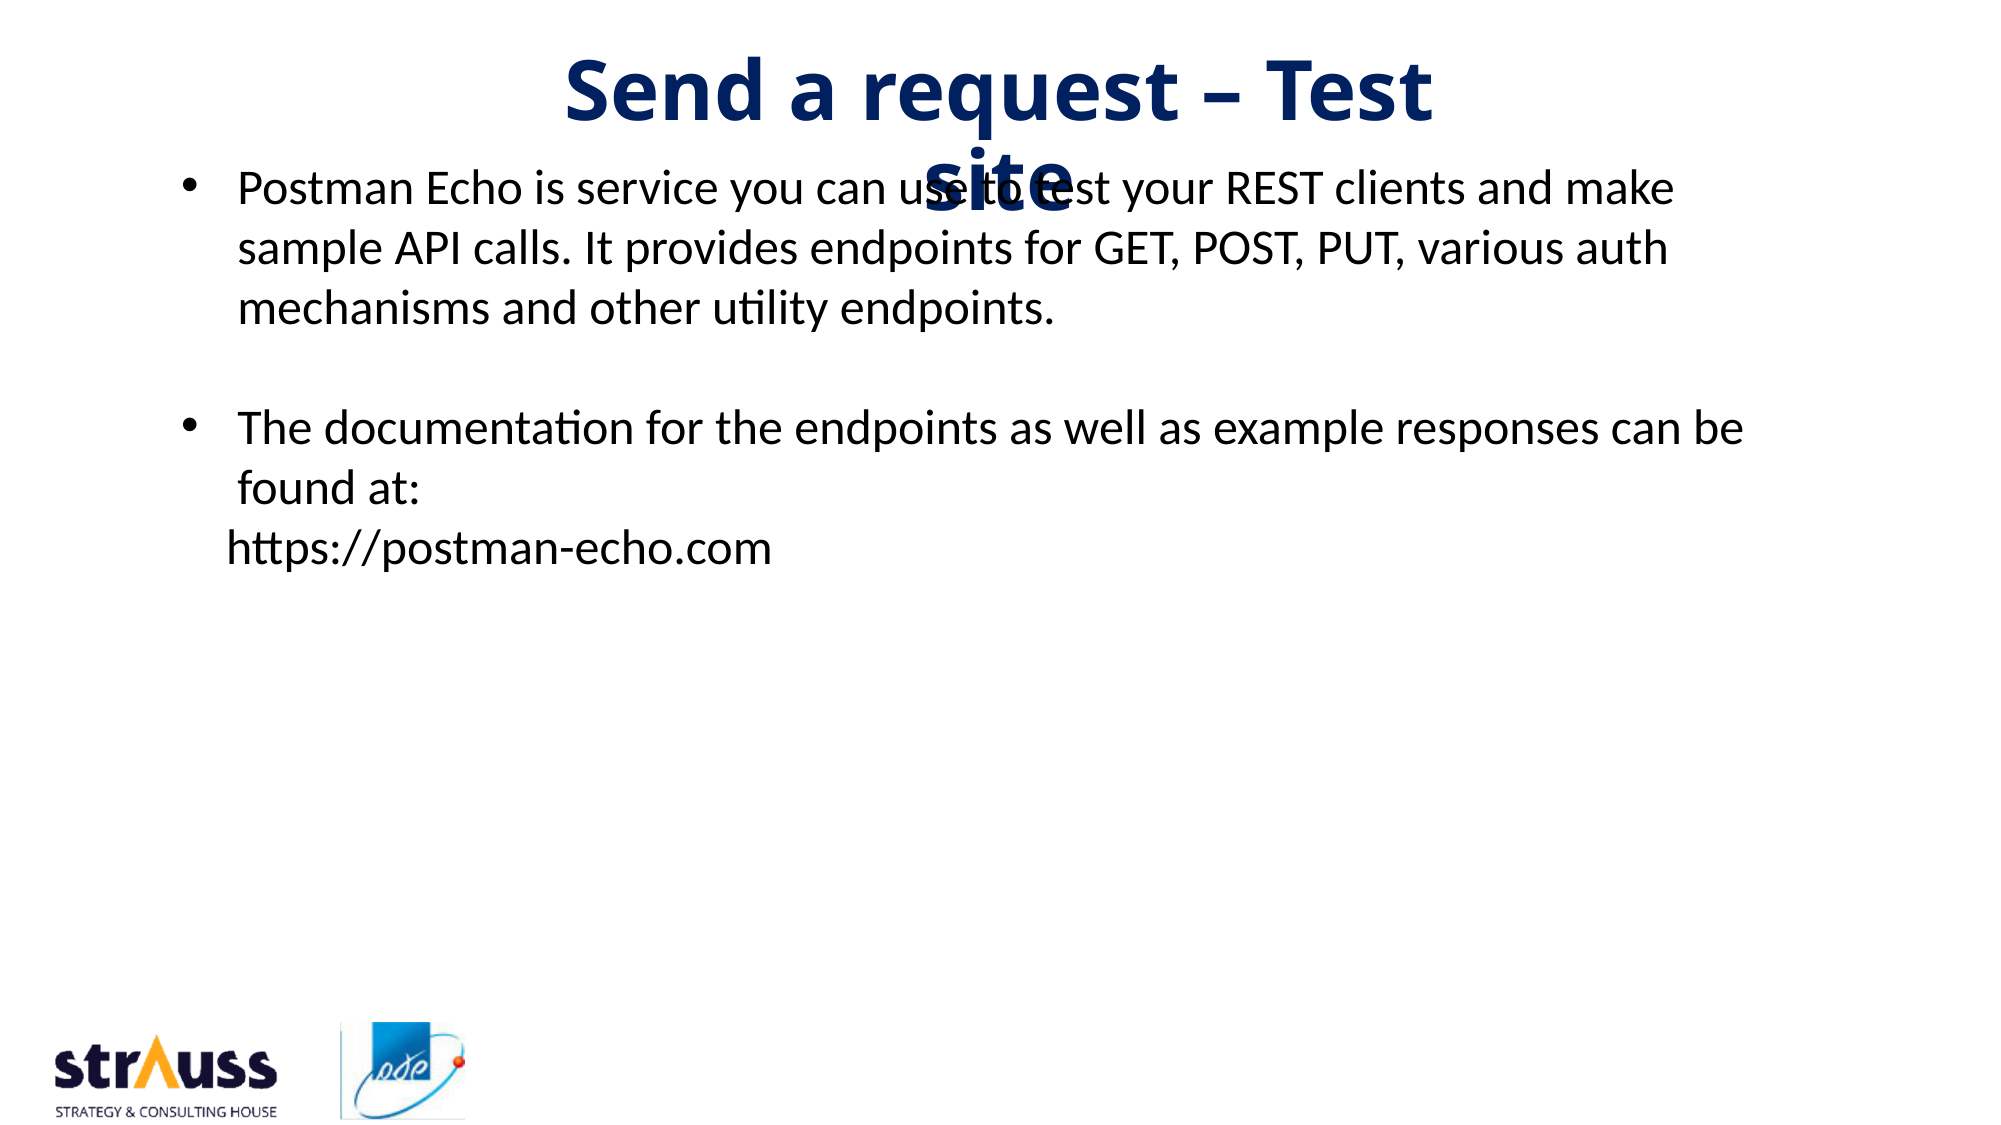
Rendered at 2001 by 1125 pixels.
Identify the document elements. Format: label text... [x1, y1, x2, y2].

picture [339, 1022, 465, 1122]
text_box Send a request – Test site [514, 41, 1486, 147]
text_box Postman Echo is service you can use to test your REST clients and make sample API calls. It provides endpoints for GET, POST, PUT, various auth mechanisms and other utility endpoints. The documentation for the endpoints as well as example responses can be found at: https://postman-echo.com [166, 147, 1840, 582]
picture [46, 1026, 283, 1125]
